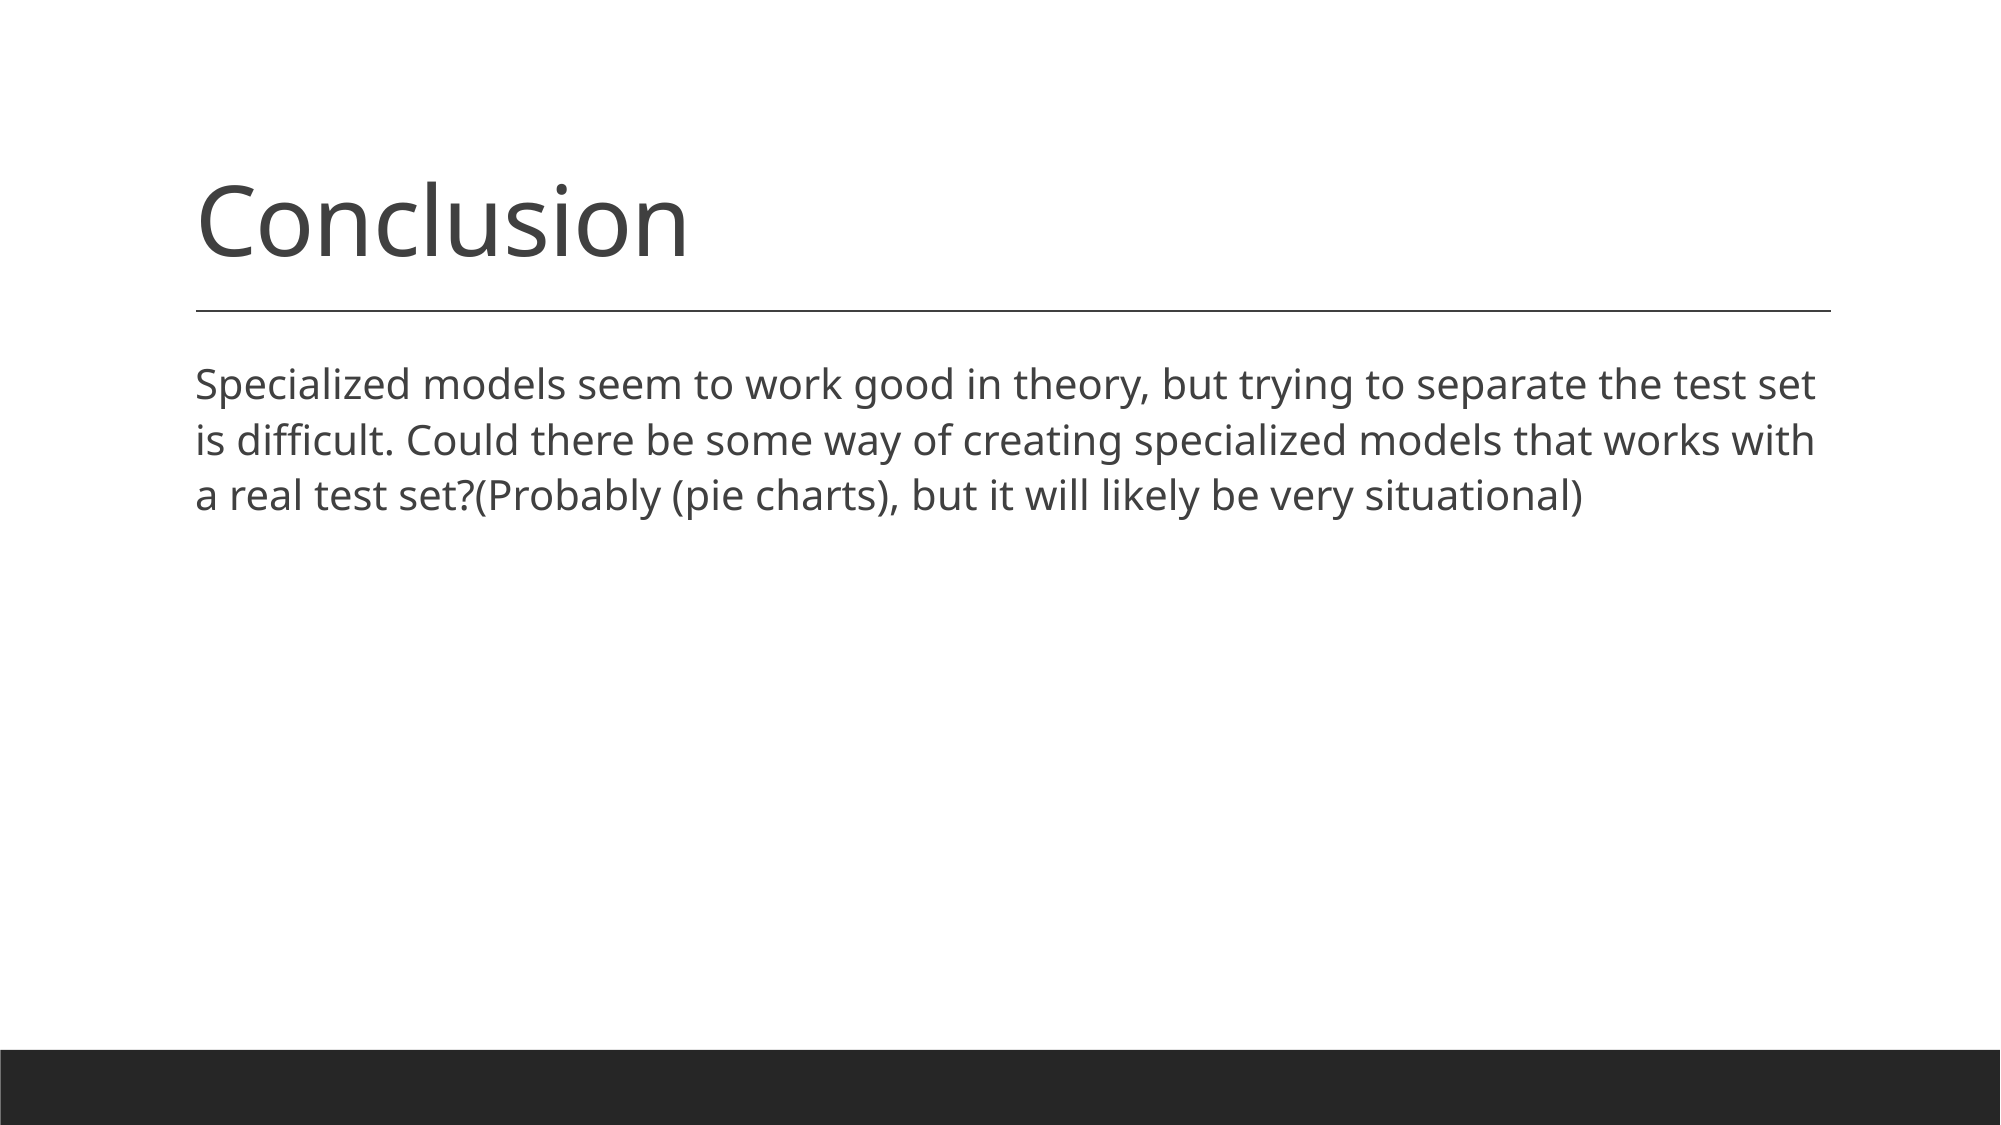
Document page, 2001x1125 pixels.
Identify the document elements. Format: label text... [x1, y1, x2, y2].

list Specialized models seem to work good in theory, but trying to separate the test set is difficult. Could there be some way of creating specialized models that works with a real test set?(Probably (pie charts), but it will likely be very situational) [180, 345, 1830, 963]
title Conclusion [180, 47, 1830, 285]
